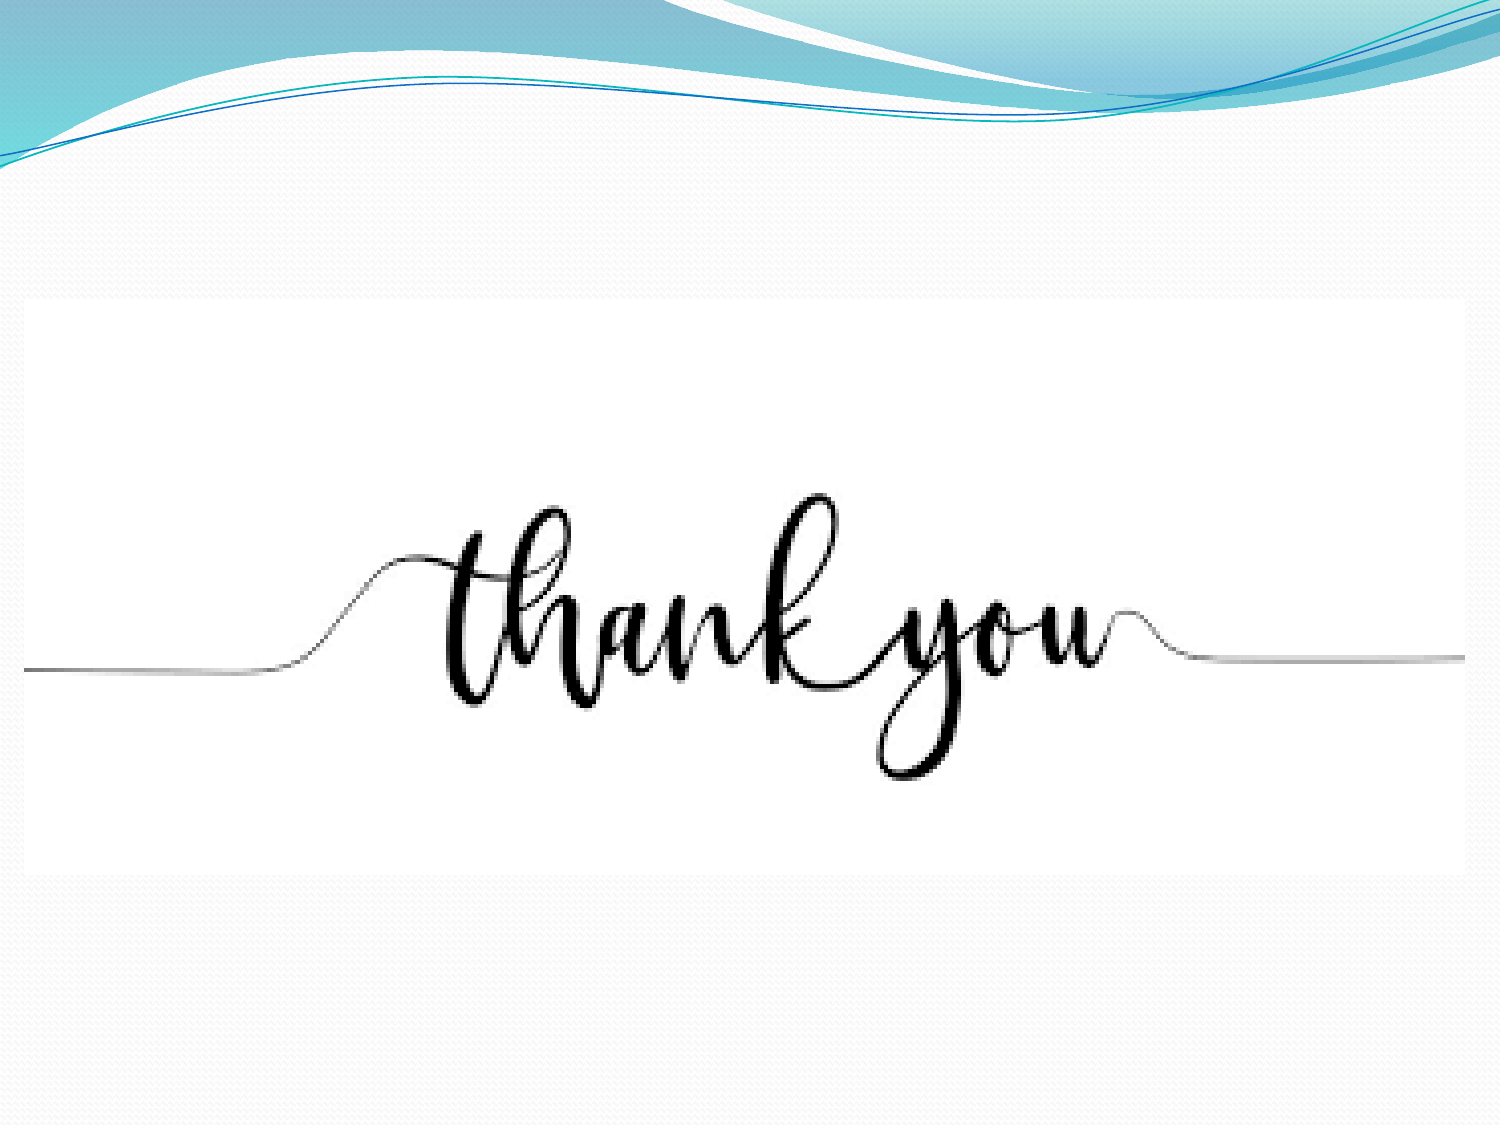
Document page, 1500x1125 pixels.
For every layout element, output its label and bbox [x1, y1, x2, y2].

list [24, 298, 1465, 876]
